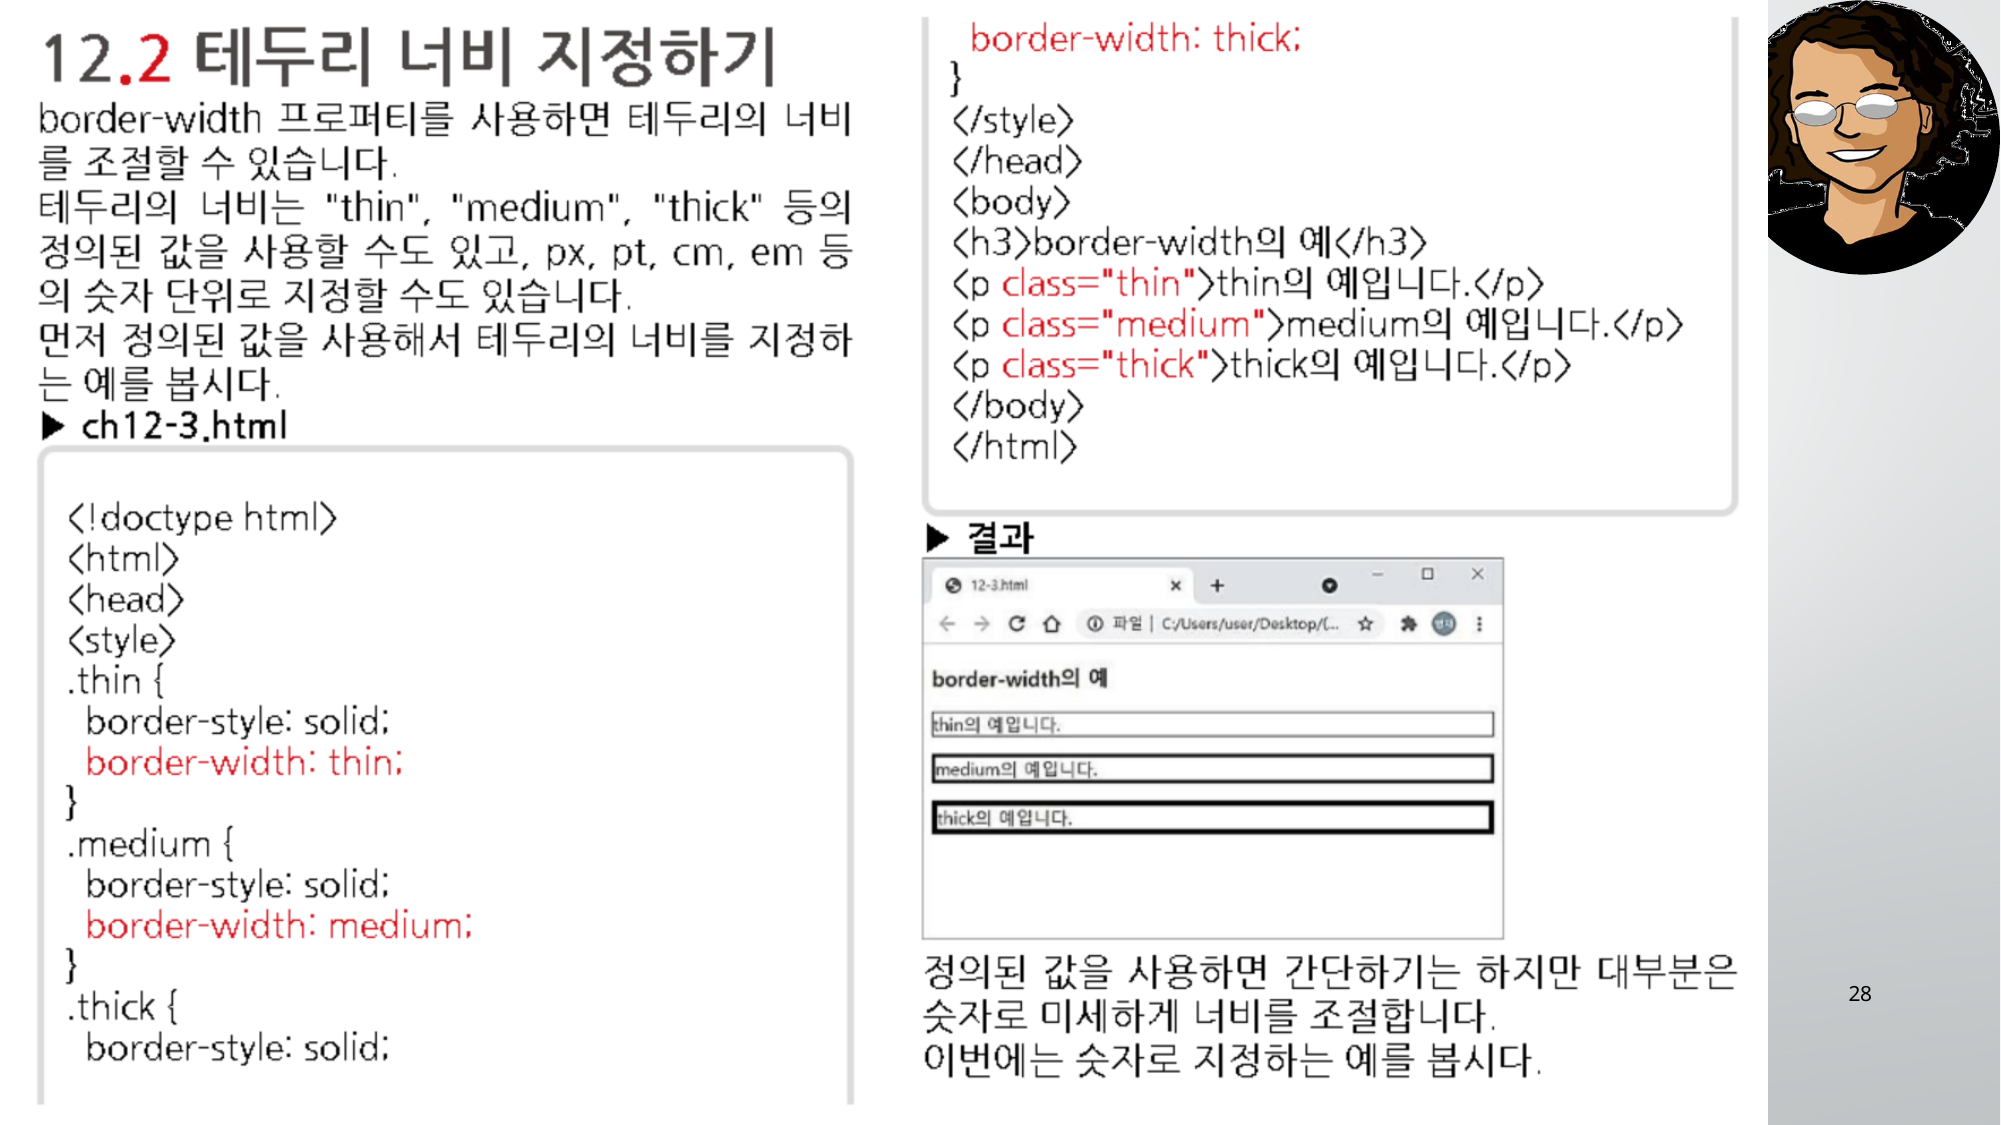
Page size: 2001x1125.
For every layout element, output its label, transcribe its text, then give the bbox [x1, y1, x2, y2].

slide_number ‹#› [1796, 965, 1887, 1025]
picture [0, 0, 2001, 1125]
